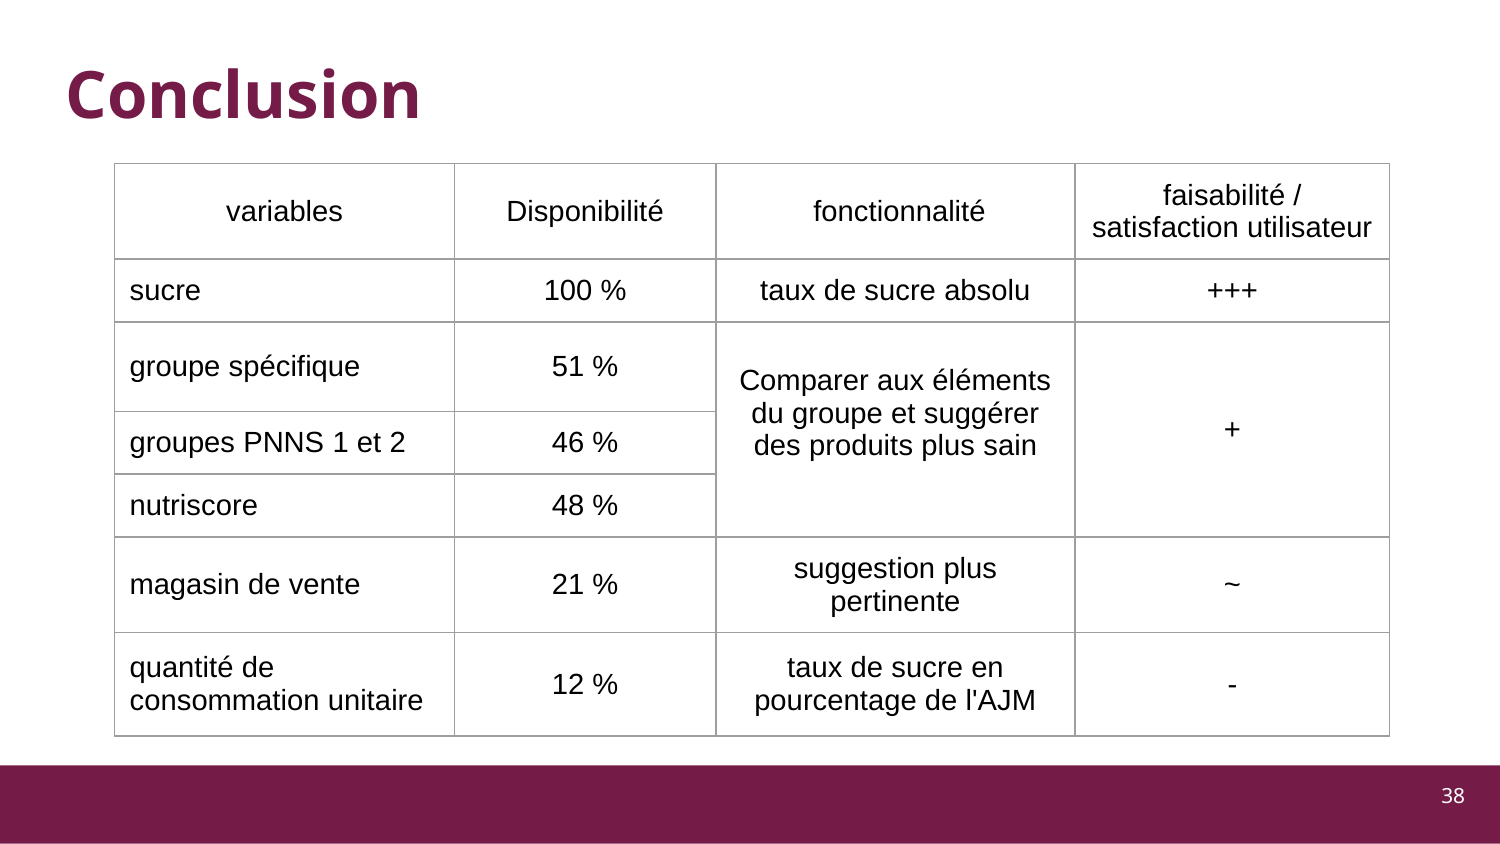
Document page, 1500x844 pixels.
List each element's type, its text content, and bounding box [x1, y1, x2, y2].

table_cell + [1076, 323, 1389, 536]
table_cell 46 % [455, 412, 715, 473]
table_cell 48 % [455, 475, 715, 536]
table_cell ~ [1076, 538, 1389, 632]
table_cell quantité de consommation unitaire [115, 633, 454, 735]
table_header variables [115, 164, 454, 258]
table_cell suggestion plus pertinente [717, 538, 1074, 632]
table_cell 51 % [455, 323, 715, 411]
table_cell taux de sucre absolu [717, 260, 1074, 321]
table_cell groupes PNNS 1 et 2 [115, 412, 454, 473]
table_cell magasin de vente [115, 538, 454, 632]
table_cell 21 % [455, 538, 715, 632]
table_cell 100 % [455, 260, 715, 321]
table_header fonctionnalité [717, 164, 1074, 258]
table_cell 12 % [455, 633, 715, 735]
title Conclusion [50, 37, 1266, 147]
table_cell groupe spécifique [115, 323, 454, 411]
table_cell - [1076, 633, 1389, 735]
table_cell sucre [115, 260, 454, 321]
table_header Disponibilité [455, 164, 715, 258]
table_cell taux de sucre en pourcentage de l'AJM [717, 633, 1074, 735]
table_cell Comparer aux éléments du groupe et suggérer des produits plus sain [717, 323, 1074, 536]
slide_number ‹#› [1389, 764, 1480, 830]
table_cell +++ [1076, 260, 1389, 321]
table_cell nutriscore [115, 475, 454, 536]
table_header faisabilité / satisfaction utilisateur [1076, 164, 1389, 258]
